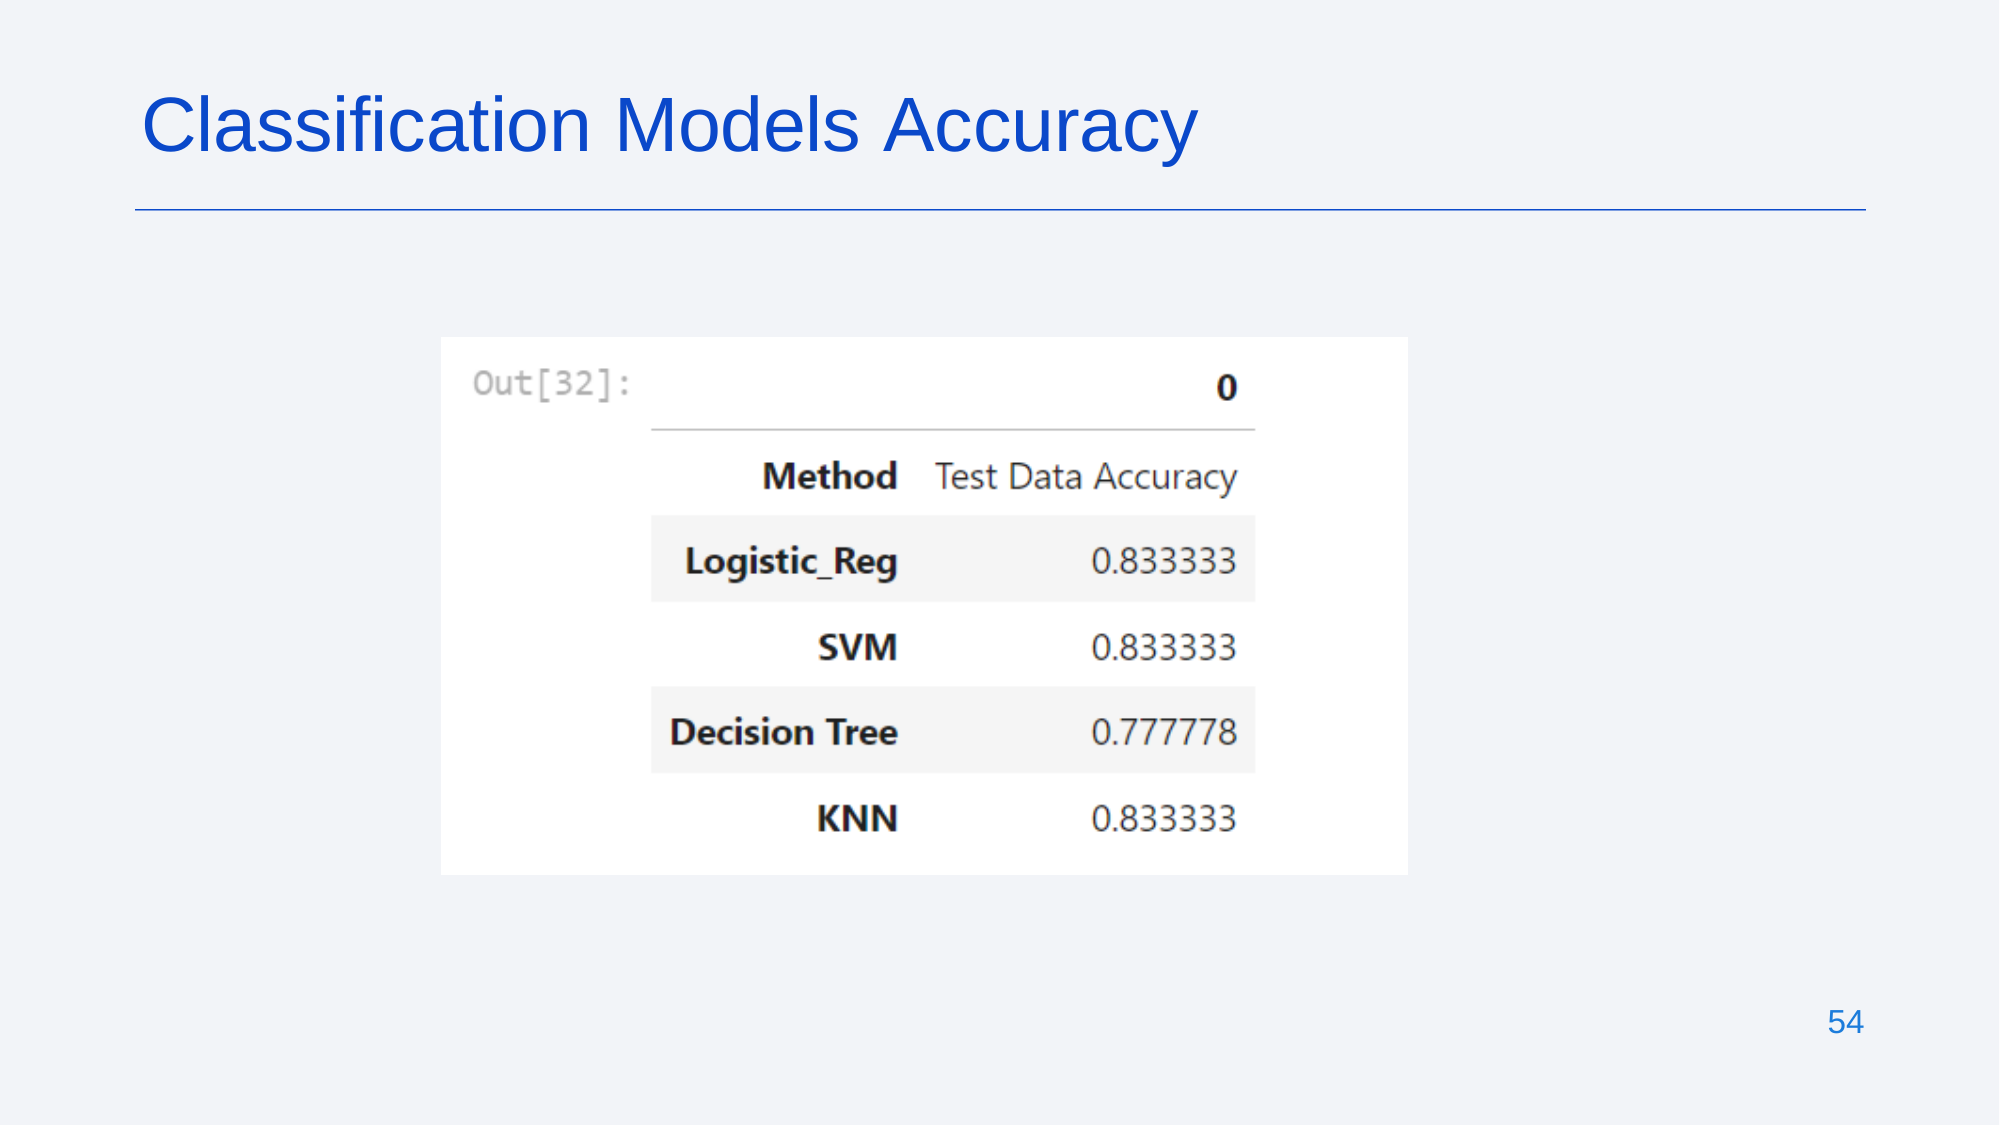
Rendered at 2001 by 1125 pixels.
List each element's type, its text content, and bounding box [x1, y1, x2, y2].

title Classification Models Accuracy [139, 72, 1207, 263]
slide_number 54 [1821, 995, 1871, 1125]
picture [0, 0, 2000, 1125]
